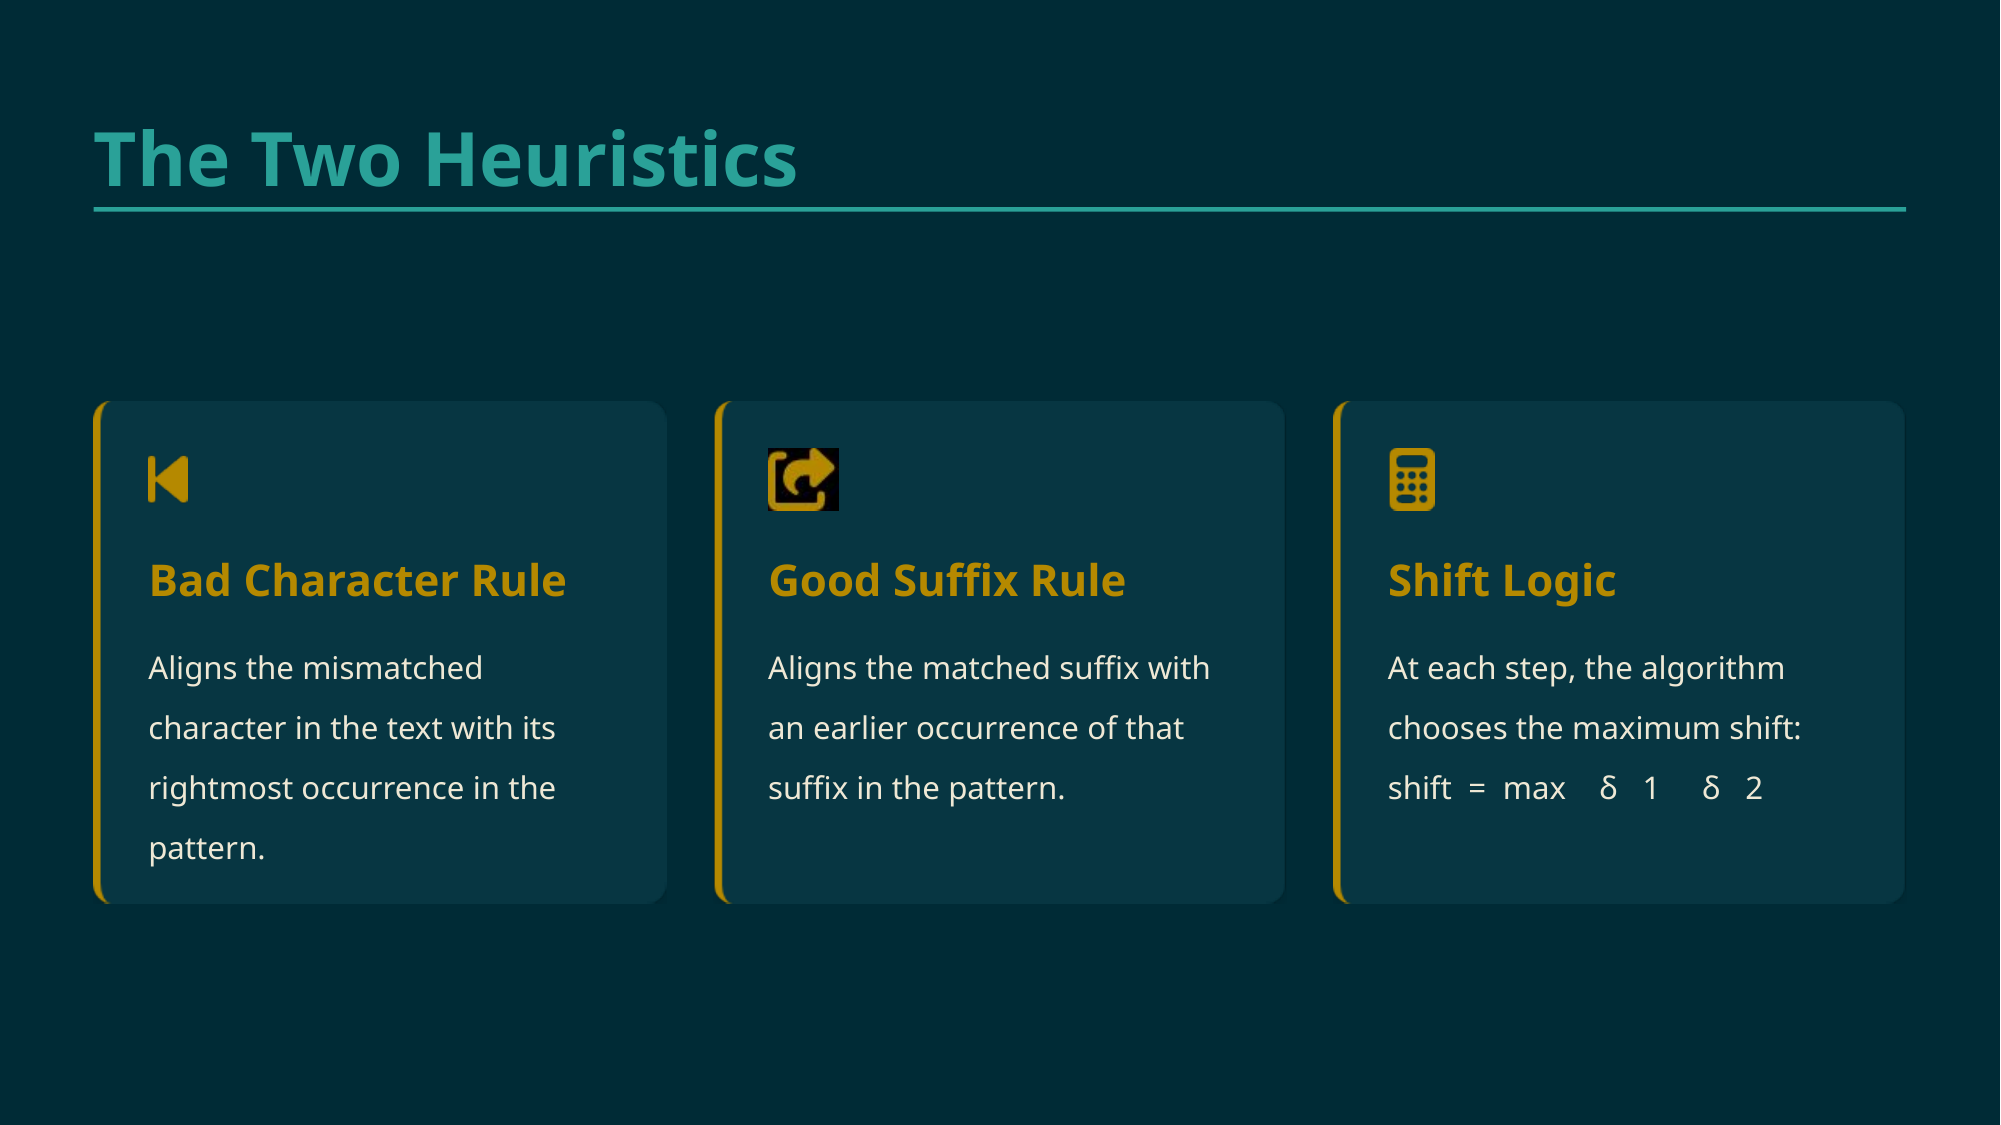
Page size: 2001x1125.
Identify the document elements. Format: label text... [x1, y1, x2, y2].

text_box [93, 207, 1907, 212]
picture [715, 402, 1285, 903]
picture [94, 402, 666, 903]
text_box The Two Heuristics [93, 93, 1997, 202]
picture [1334, 402, 1905, 903]
